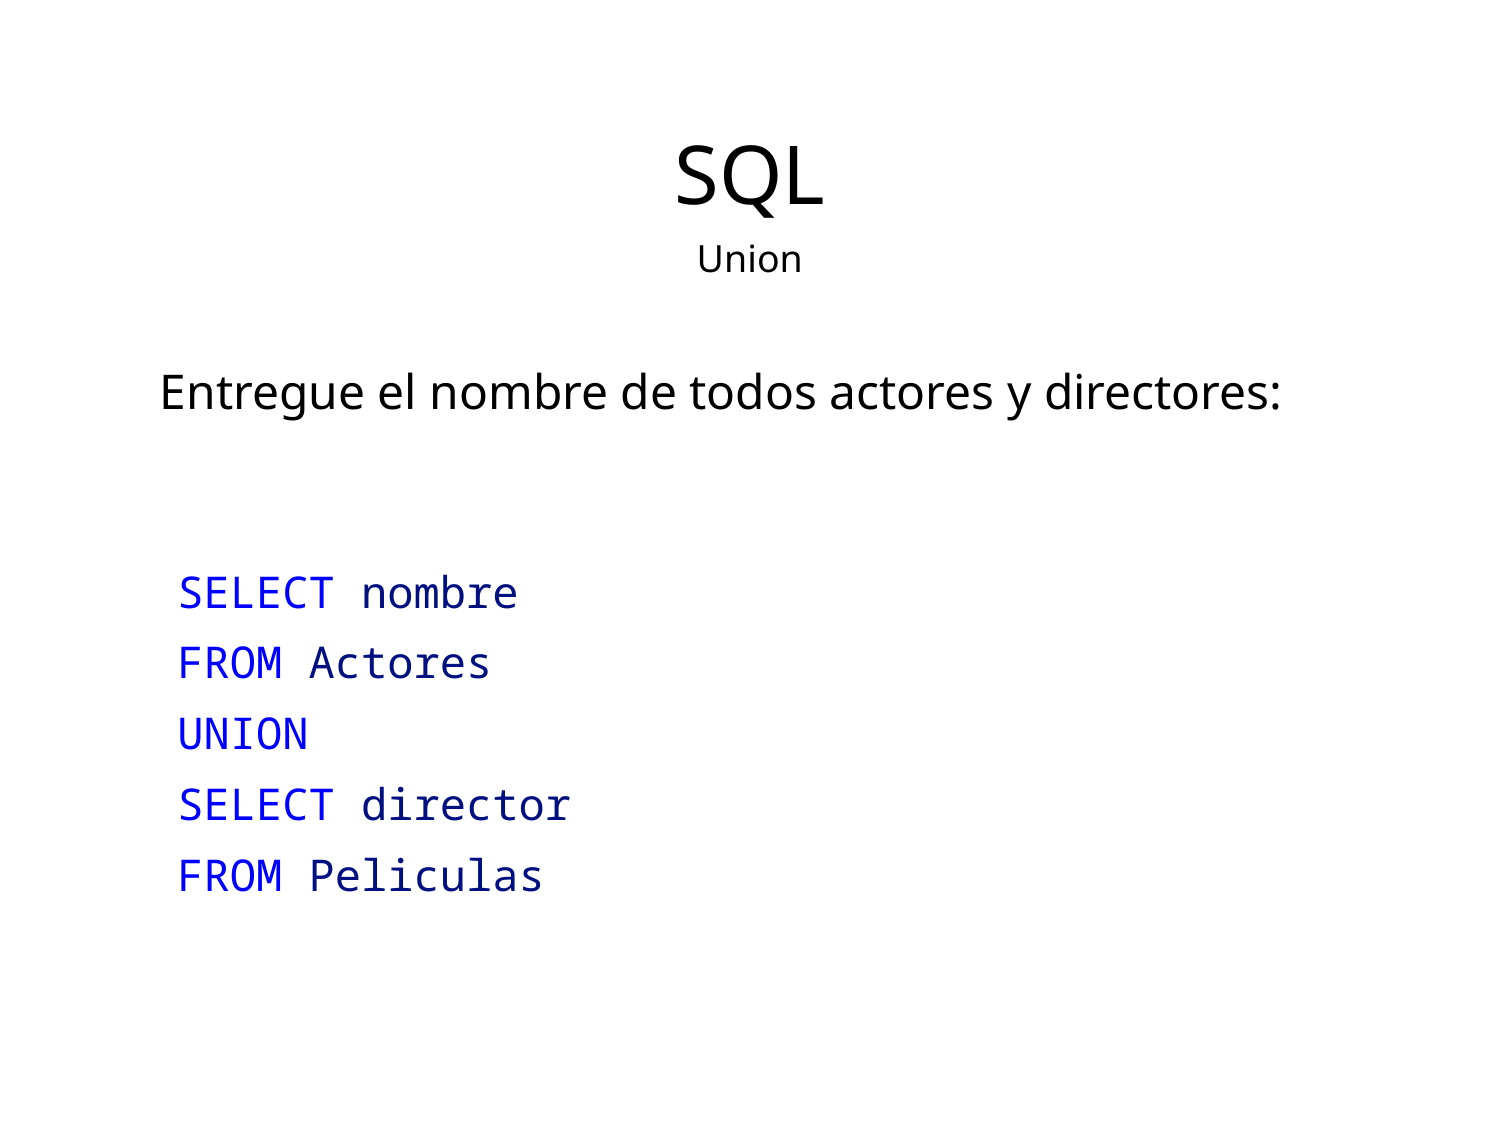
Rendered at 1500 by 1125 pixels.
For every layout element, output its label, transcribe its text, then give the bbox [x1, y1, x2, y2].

text_box SQL [657, 117, 842, 226]
text_box SELECT nombre FROM Actores UNION SELECT director FROM Peliculas [171, 540, 1329, 1000]
text_box Entregue el nombre de todos actores y directores: [154, 356, 1346, 425]
text_box Union [434, 230, 1066, 286]
